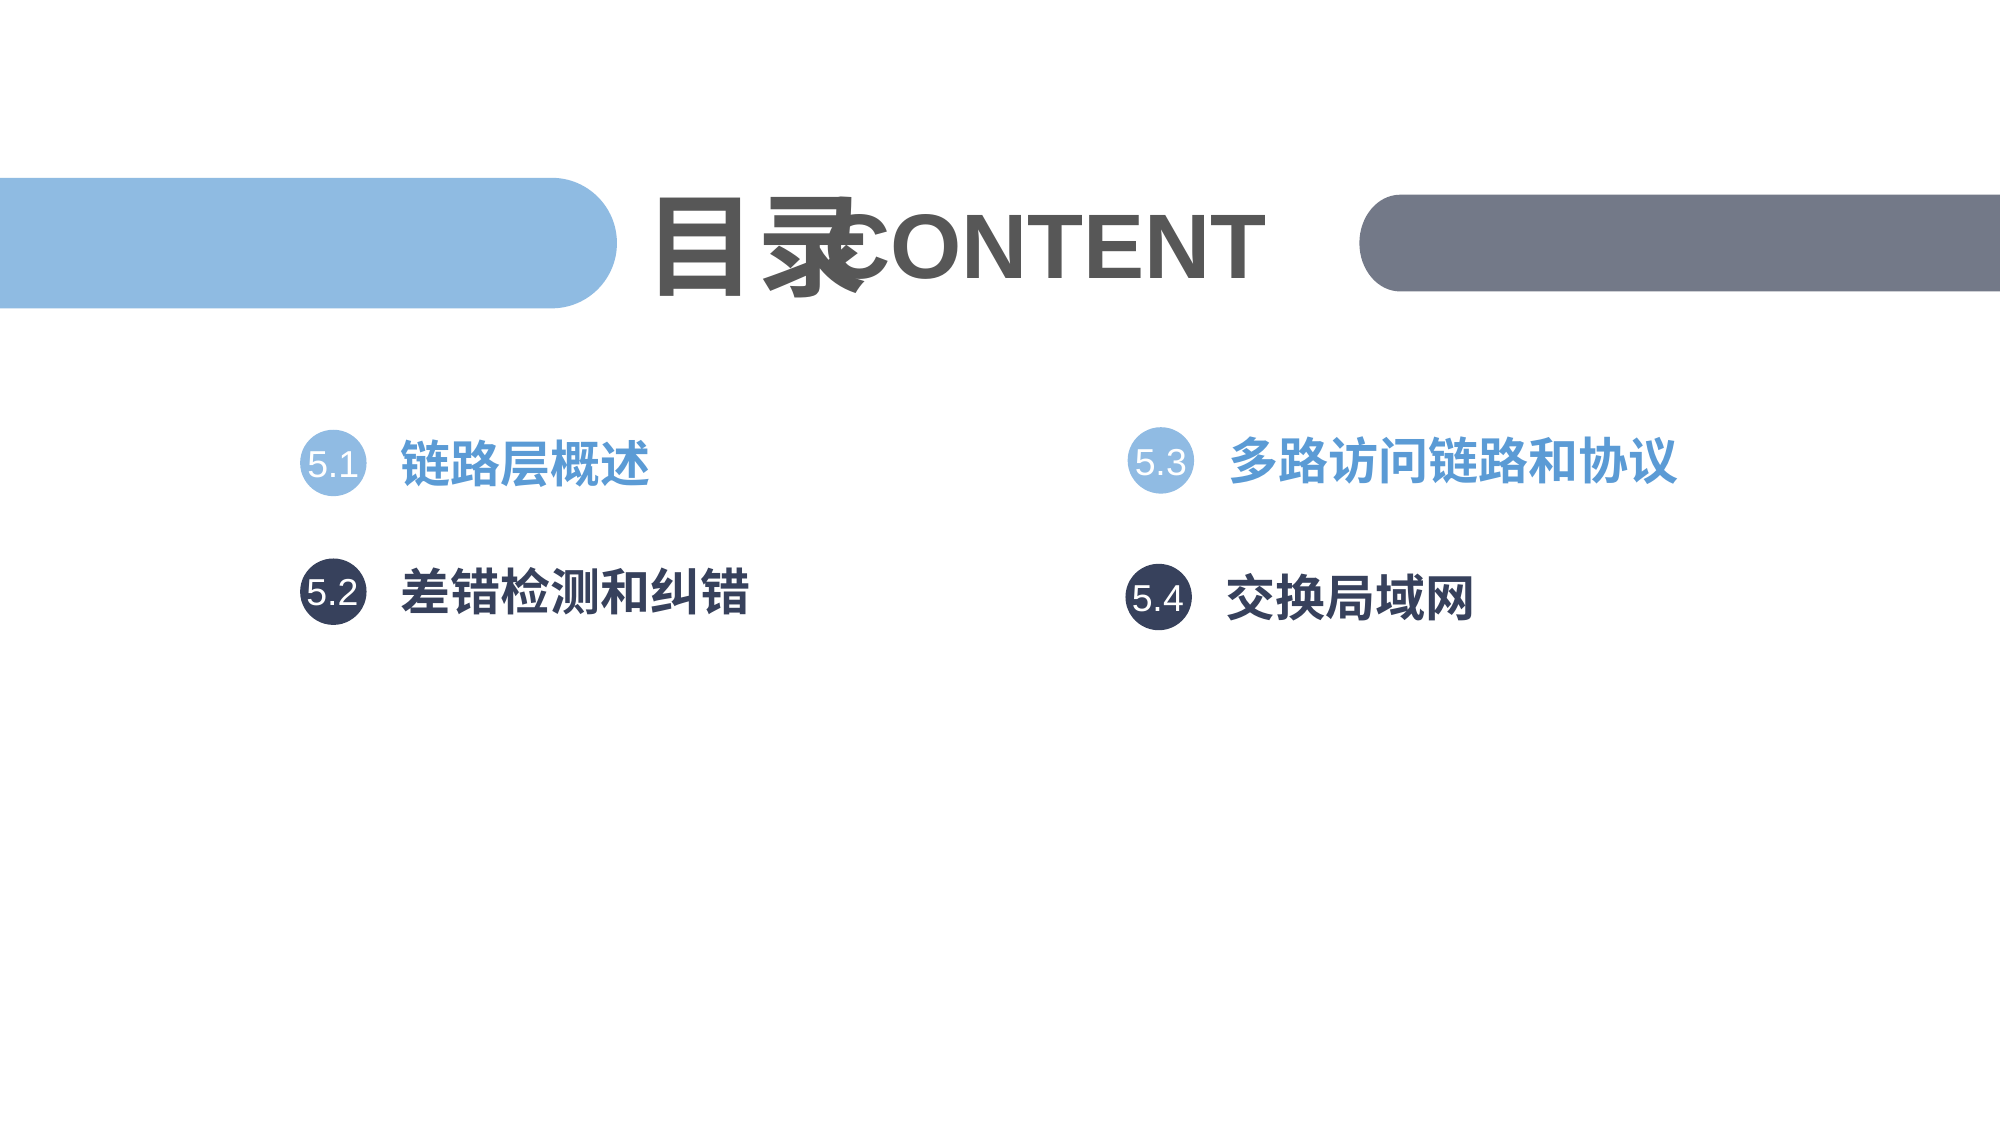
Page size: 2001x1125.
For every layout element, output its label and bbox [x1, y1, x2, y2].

text_box [1116, 563, 1766, 631]
text_box [1119, 427, 1768, 494]
text_box [290, 558, 941, 625]
text_box [291, 429, 941, 497]
